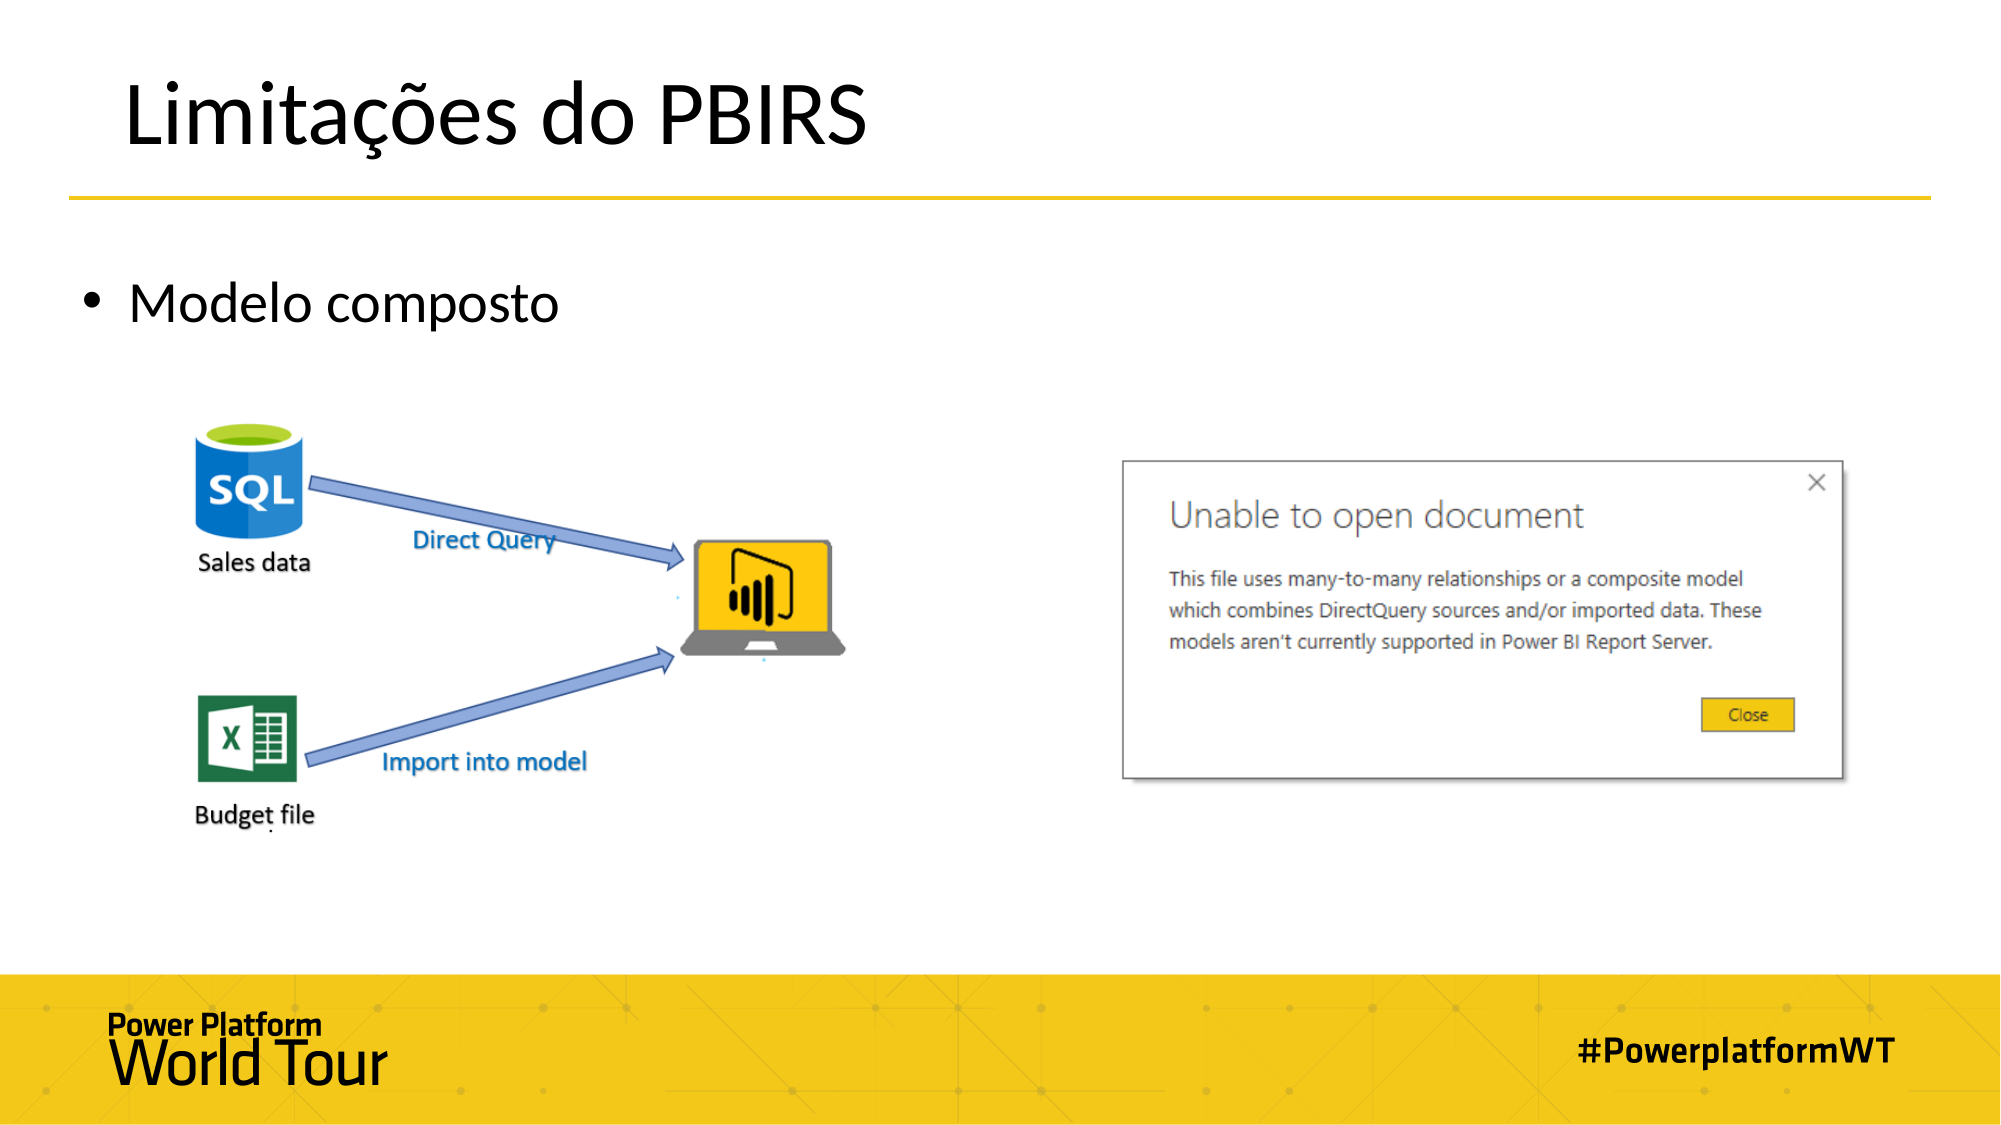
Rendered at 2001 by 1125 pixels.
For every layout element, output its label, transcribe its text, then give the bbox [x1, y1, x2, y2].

picture [0, 0, 2001, 1125]
text_box Modelo composto [67, 257, 869, 342]
title Limitações do PBIRS [109, 32, 1893, 199]
